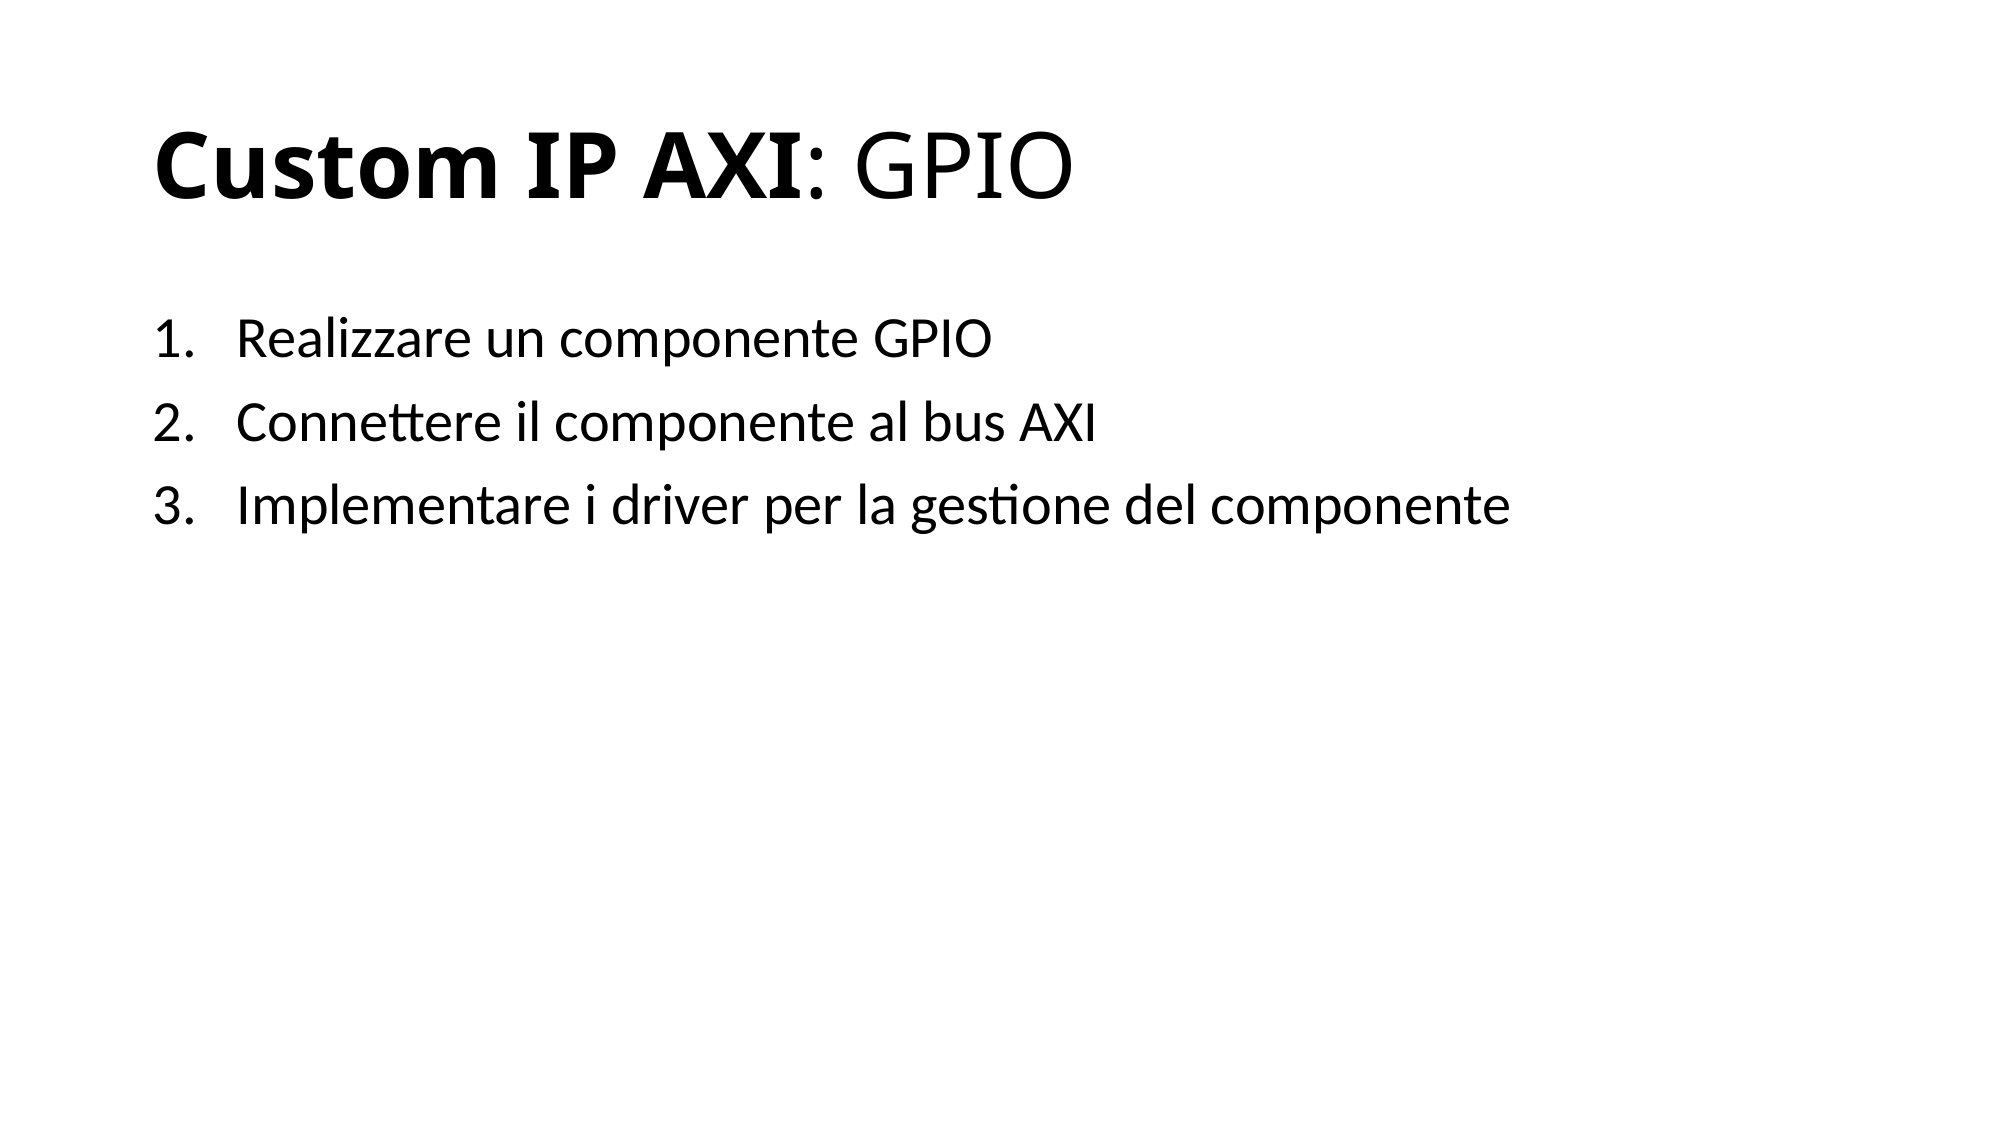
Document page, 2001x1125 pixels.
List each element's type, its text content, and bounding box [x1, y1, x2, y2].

title Custom IP AXI: GPIO [137, 59, 1863, 278]
list Realizzare un componente GPIO Connettere il componente al bus AXI Implementare i driver per la gestione del componente [137, 299, 1863, 1014]
